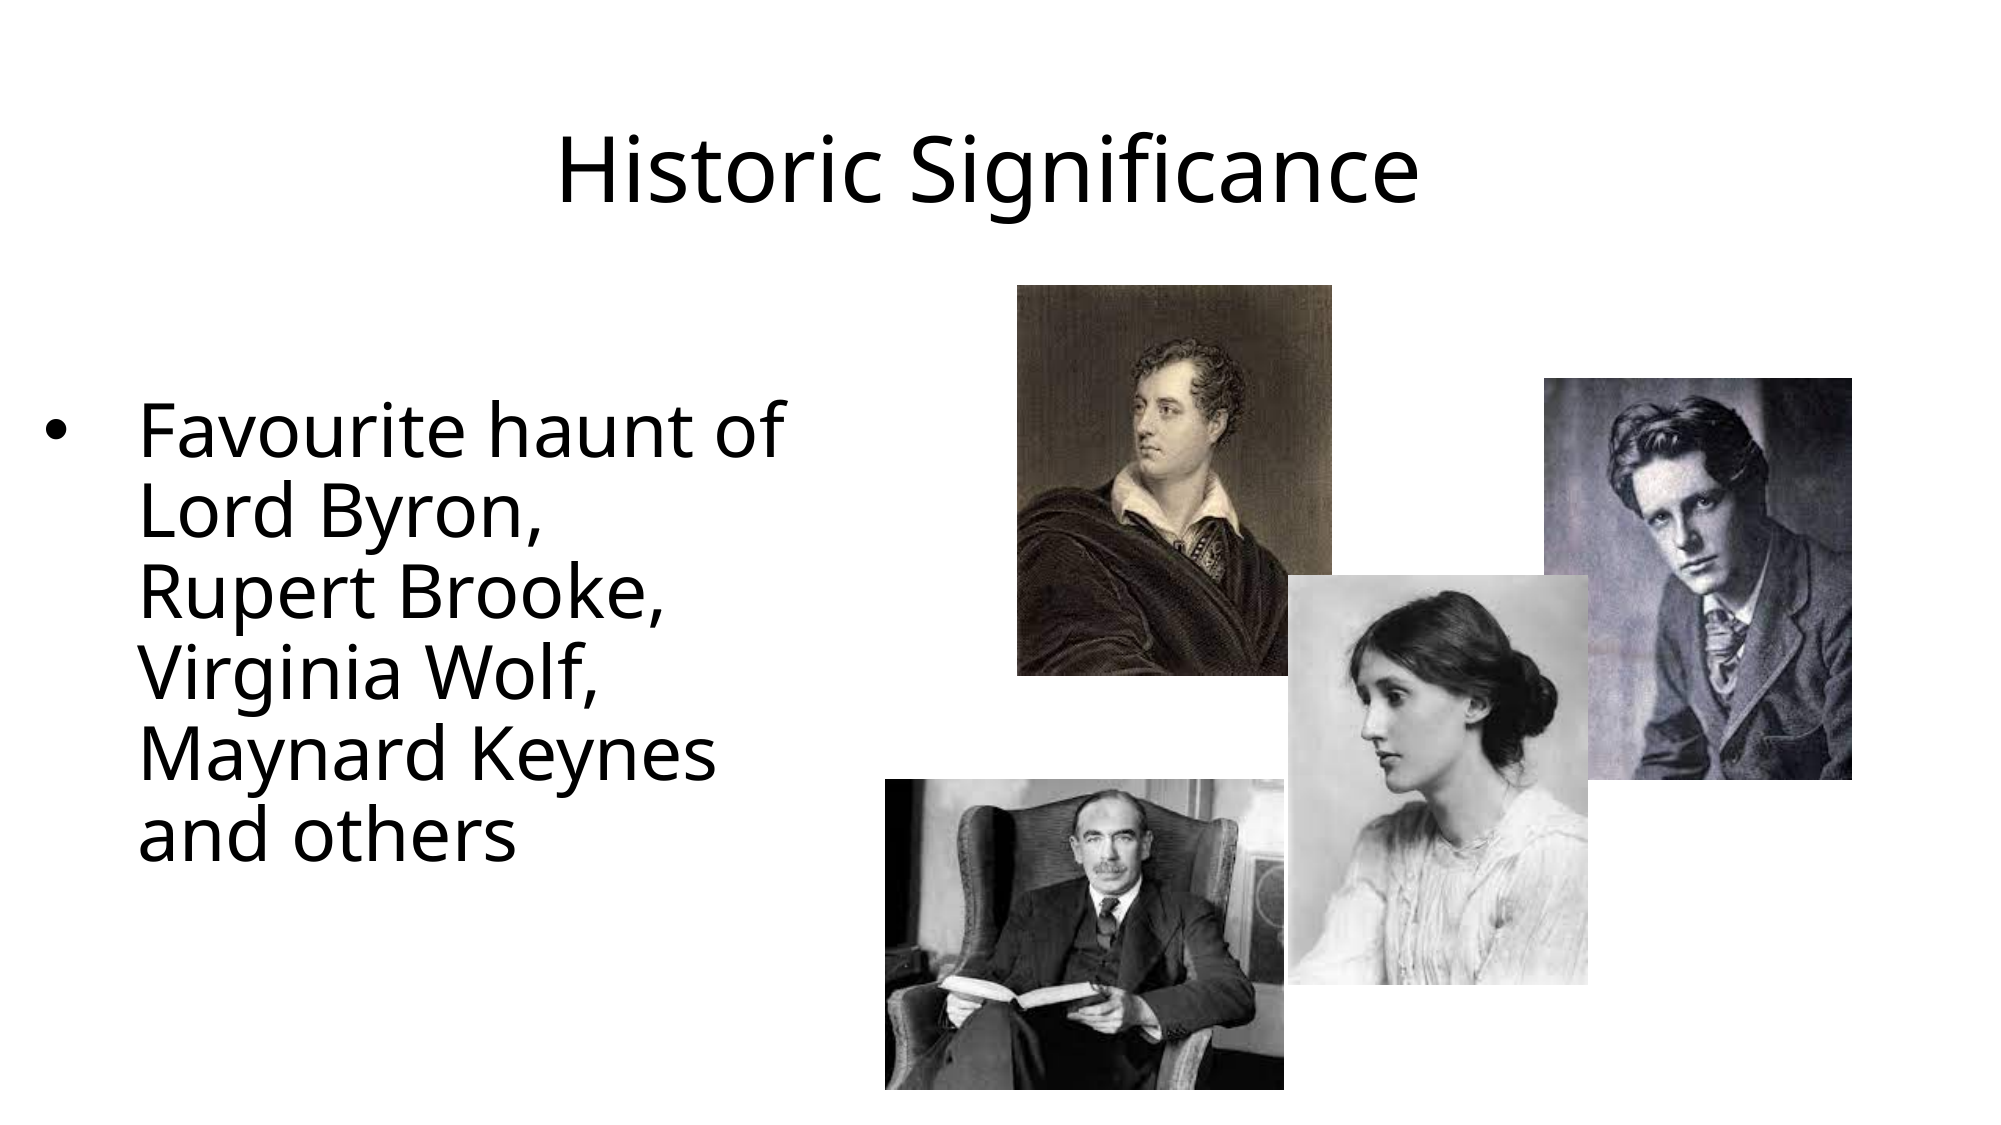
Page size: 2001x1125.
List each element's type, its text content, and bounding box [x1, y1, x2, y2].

picture [885, 779, 1284, 1090]
title Historic Significance [126, 64, 1852, 282]
text_box Favourite haunt of Lord Byron, Rupert Brooke, Virginia Wolf, Maynard Keynes and others [28, 226, 804, 1125]
picture [1017, 285, 1852, 985]
